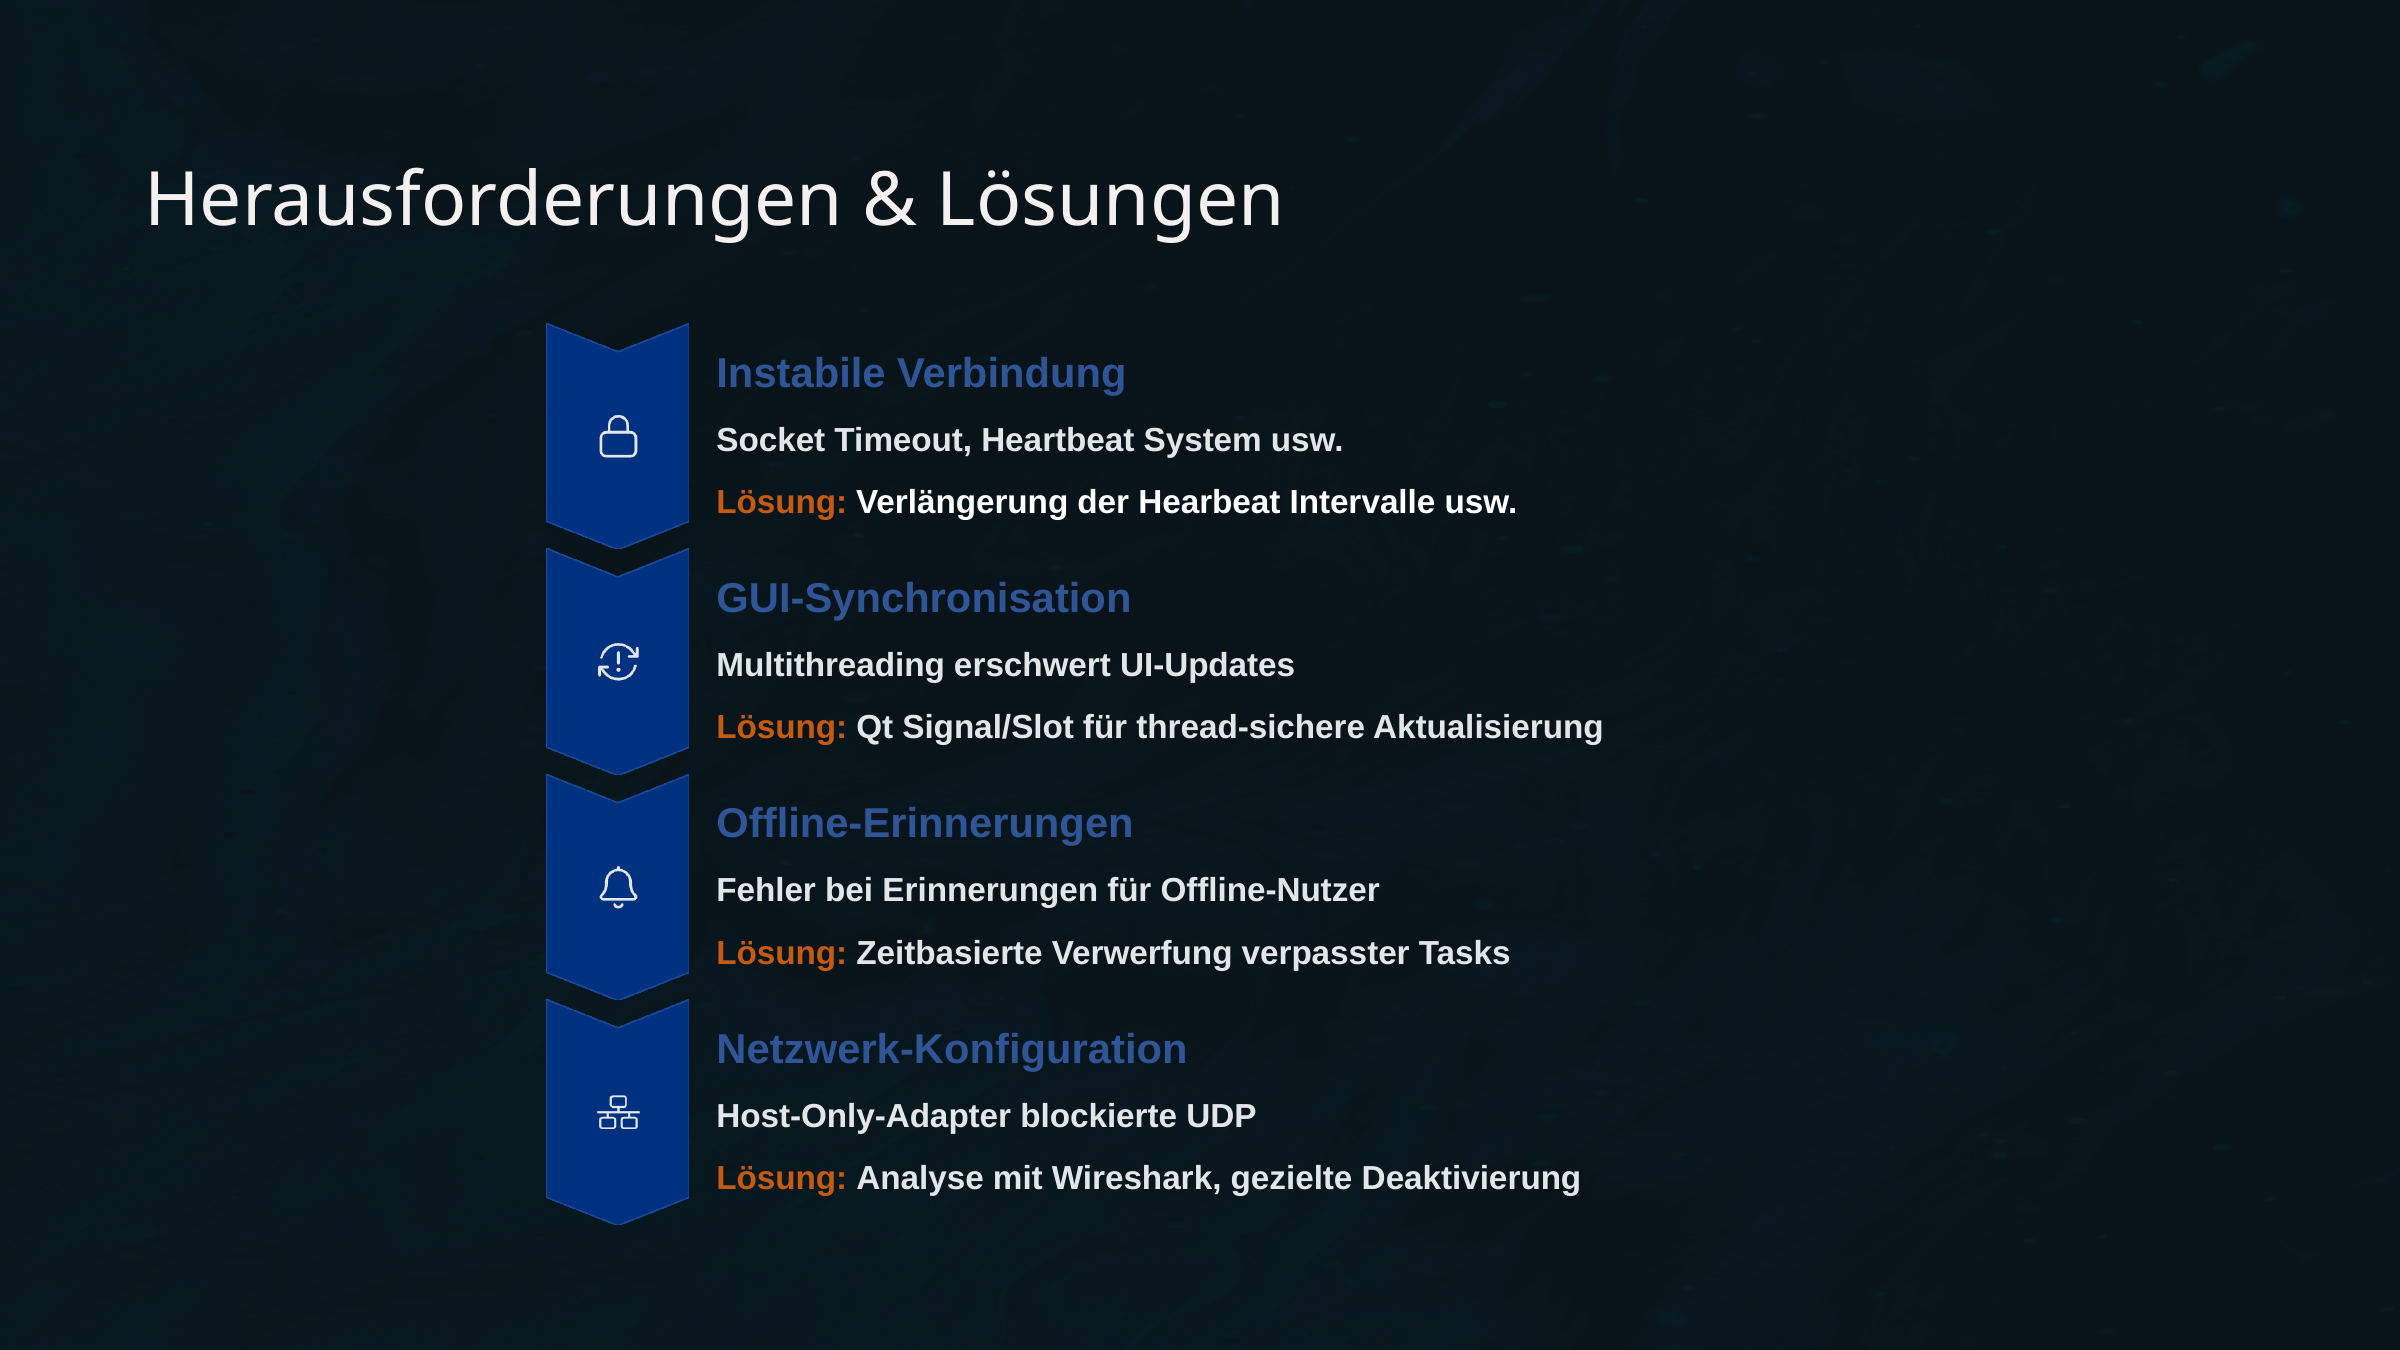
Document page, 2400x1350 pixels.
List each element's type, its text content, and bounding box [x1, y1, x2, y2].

text_box Lösung: Analyse mit Wireshark, gezielte Deaktivierung [716, 1151, 2400, 1197]
text_box Socket Timeout, Heartbeat System usw. [716, 412, 2400, 459]
text_box Netzwerk-Konfiguration [716, 1027, 1135, 1073]
text_box Instabile Verbindung [716, 351, 1078, 396]
picture [546, 323, 689, 1225]
text_box Lösung: Zeitbasierte Verwerfung verpasster Tasks [716, 925, 2400, 972]
text_box Offline-Erinnerungen [716, 802, 1091, 847]
text_box Lösung: Qt Signal/Slot für thread-sichere Aktualisierung [716, 700, 2400, 746]
text_box Host-Only-Adapter blockierte UDP [716, 1089, 2400, 1135]
text_box Lösung: Verlängerung der Hearbeat Intervalle usw. [716, 475, 2400, 521]
text_box Fehler bei Erinnerungen für Offline-Nutzer [716, 863, 2400, 909]
text_box GUI-Synchronisation [716, 577, 1077, 622]
text_box Herausforderungen & Lösungen [144, 153, 1232, 242]
text_box Multithreading erschwert UI-Updates [716, 638, 2400, 684]
